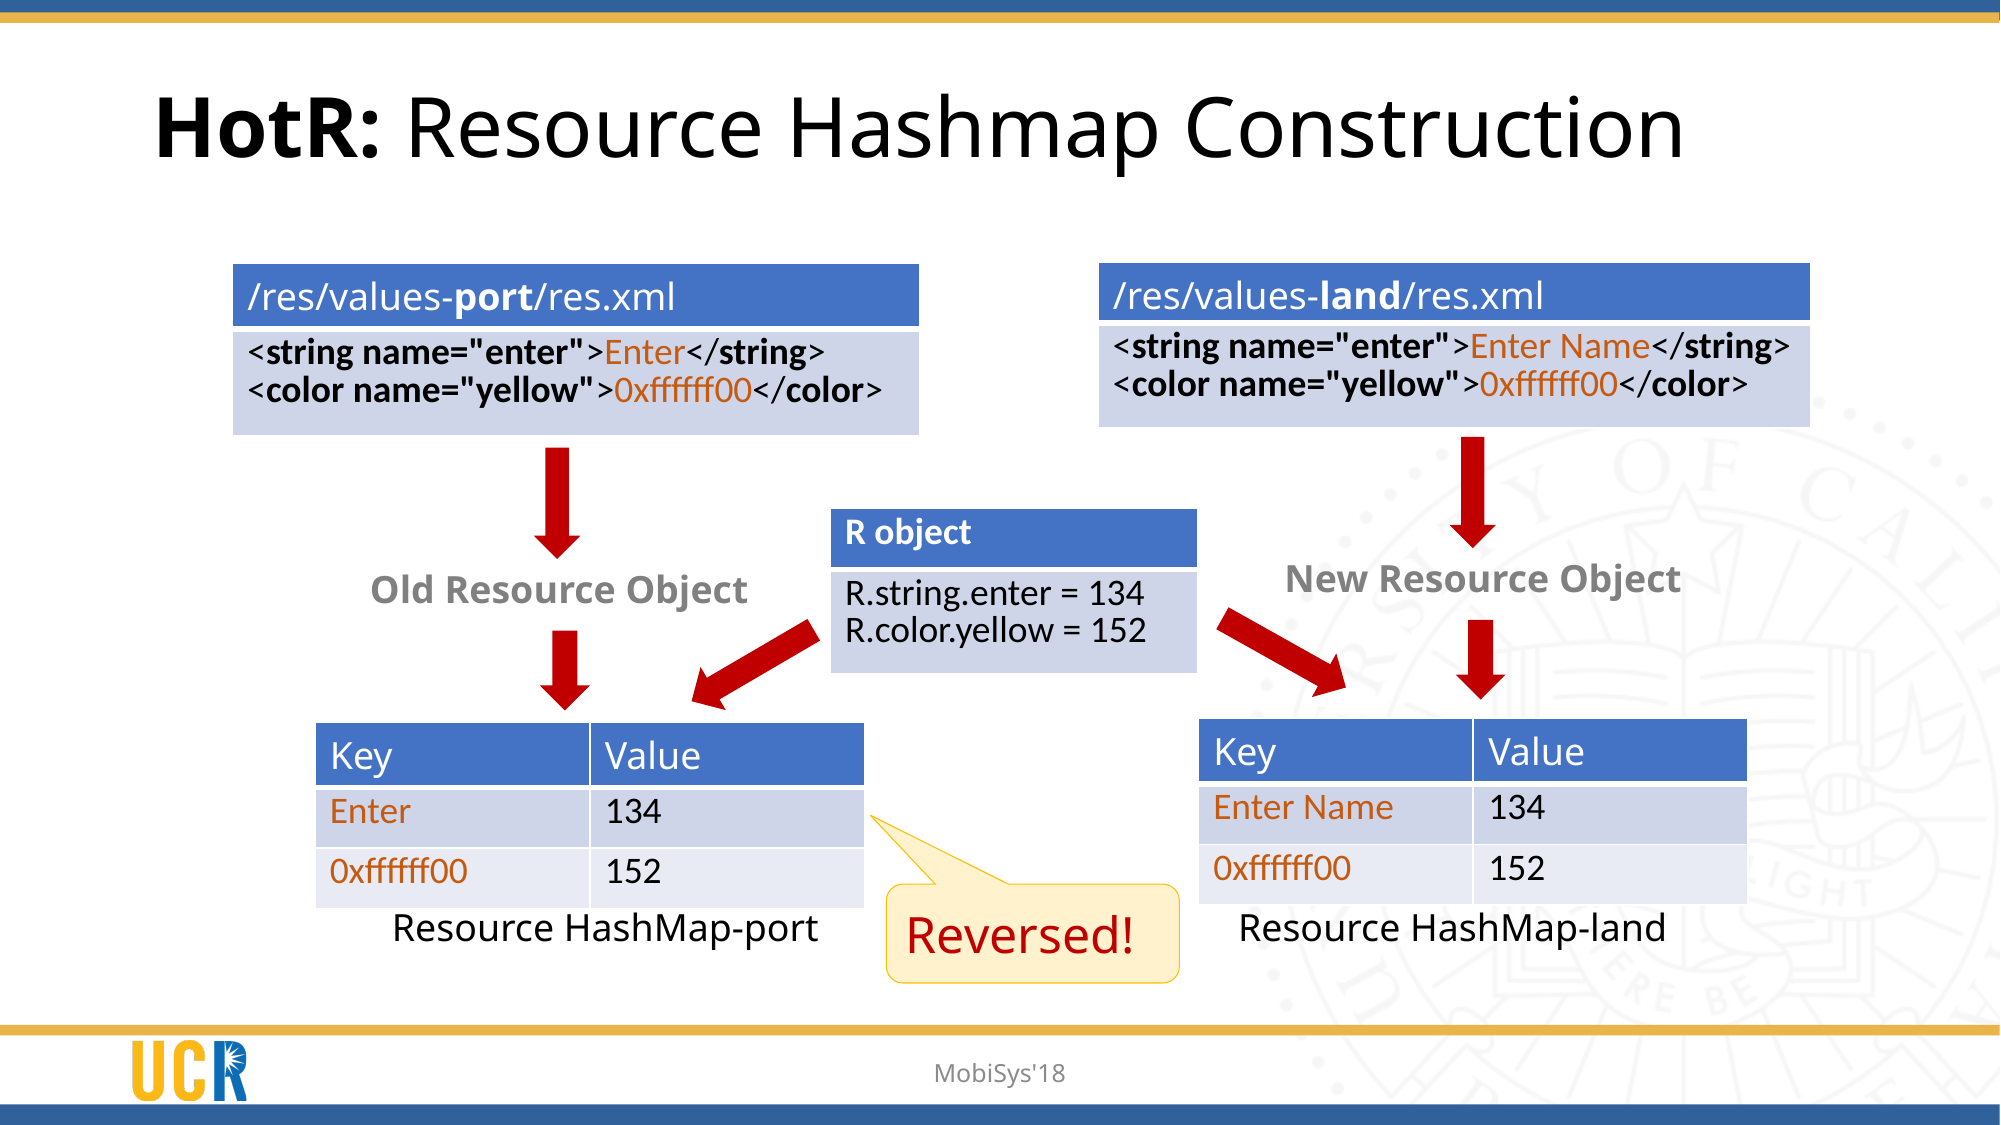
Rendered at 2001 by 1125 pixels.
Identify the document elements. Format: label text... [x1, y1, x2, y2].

table_header Value [1474, 719, 1747, 781]
table_header Value [591, 723, 864, 785]
text_box [1214, 605, 1348, 699]
table_cell Enter Name [1199, 787, 1472, 844]
table_header Key [1199, 719, 1472, 781]
table_cell <string name="enter">Enter</string> <color name="yellow">0xffffff00</color> [233, 332, 919, 435]
table_cell 152 [591, 849, 864, 908]
text_box New Resource Object [1269, 547, 1697, 608]
table_cell 134 [591, 790, 864, 847]
table_cell Enter [316, 790, 589, 847]
text_box Reversed! [869, 814, 1180, 984]
table_cell <string name="enter">Enter Name</string> <color name="yellow">0xffffff00</color> [1099, 326, 1810, 427]
table_cell 152 [1474, 845, 1747, 904]
table_cell R.string.enter = 134 R.color.yellow = 152 [831, 572, 1197, 673]
table_cell 134 [1474, 787, 1747, 844]
text_box [537, 629, 593, 712]
table_cell 0xffffff00 [316, 849, 589, 908]
table_header R object [831, 509, 1197, 567]
table_header /res/values-land/res.xml [1099, 263, 1810, 320]
text_box [1453, 618, 1509, 702]
text_box Old Resource Object [355, 558, 764, 619]
text_box [531, 446, 583, 561]
table_header /res/values-port/res.xml [233, 264, 919, 326]
text_box [1447, 435, 1499, 550]
table_header Key [316, 723, 589, 785]
text_box Resource HashMap-land [1223, 896, 1683, 957]
footer MobiSys'18 [662, 1042, 1338, 1103]
table_cell 0xffffff00 [1199, 845, 1472, 904]
text_box [690, 617, 822, 712]
title HotR: Resource Hashmap Construction [137, 59, 1938, 202]
text_box Resource HashMap-port [377, 896, 834, 957]
